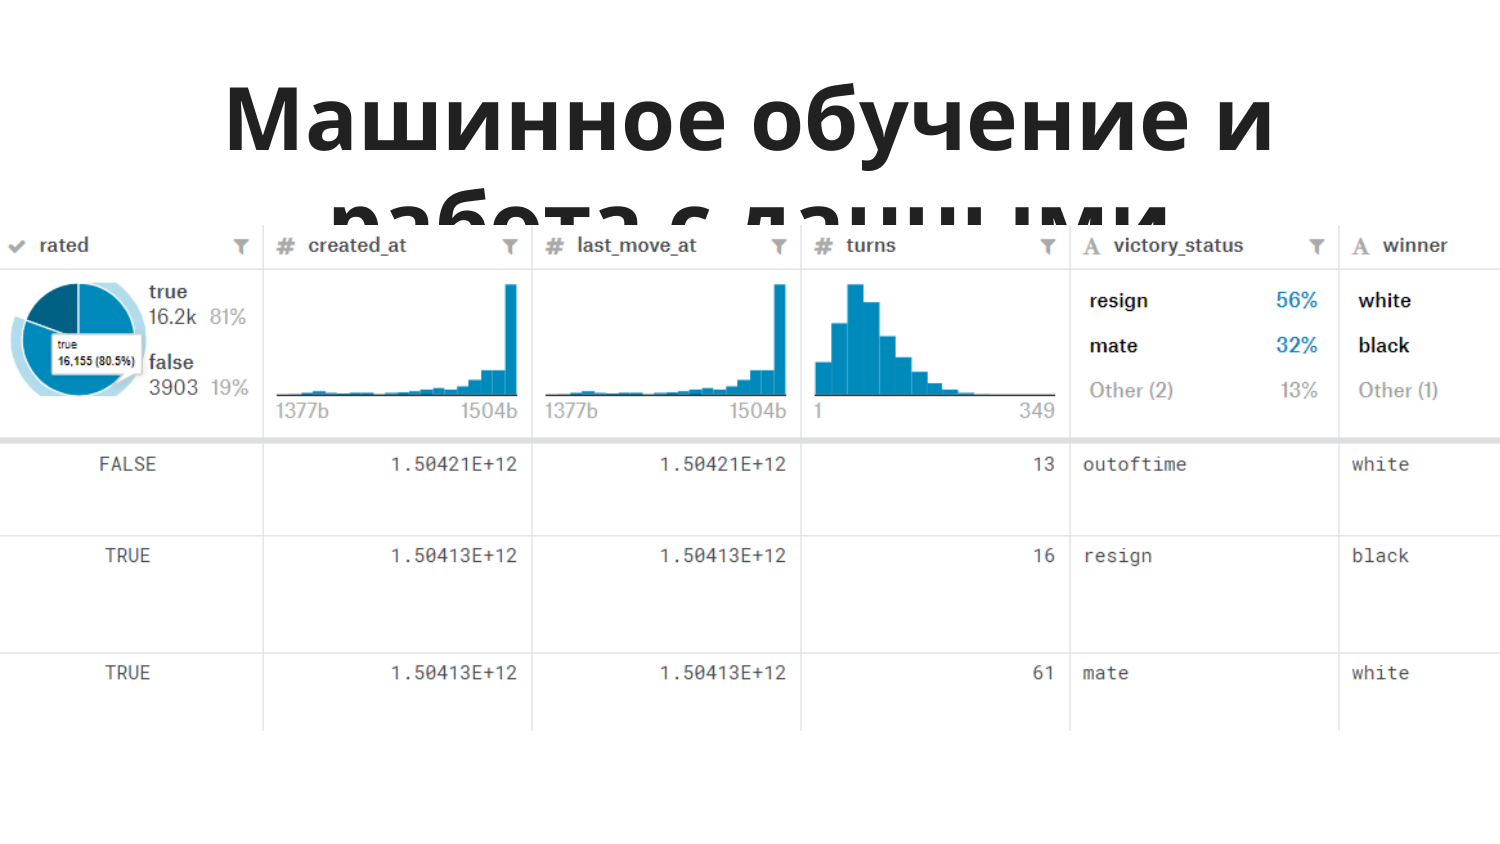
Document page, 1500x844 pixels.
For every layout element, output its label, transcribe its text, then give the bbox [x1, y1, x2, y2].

picture [0, 225, 1500, 732]
title Машинное обучение и работа с данными [51, 48, 1449, 180]
